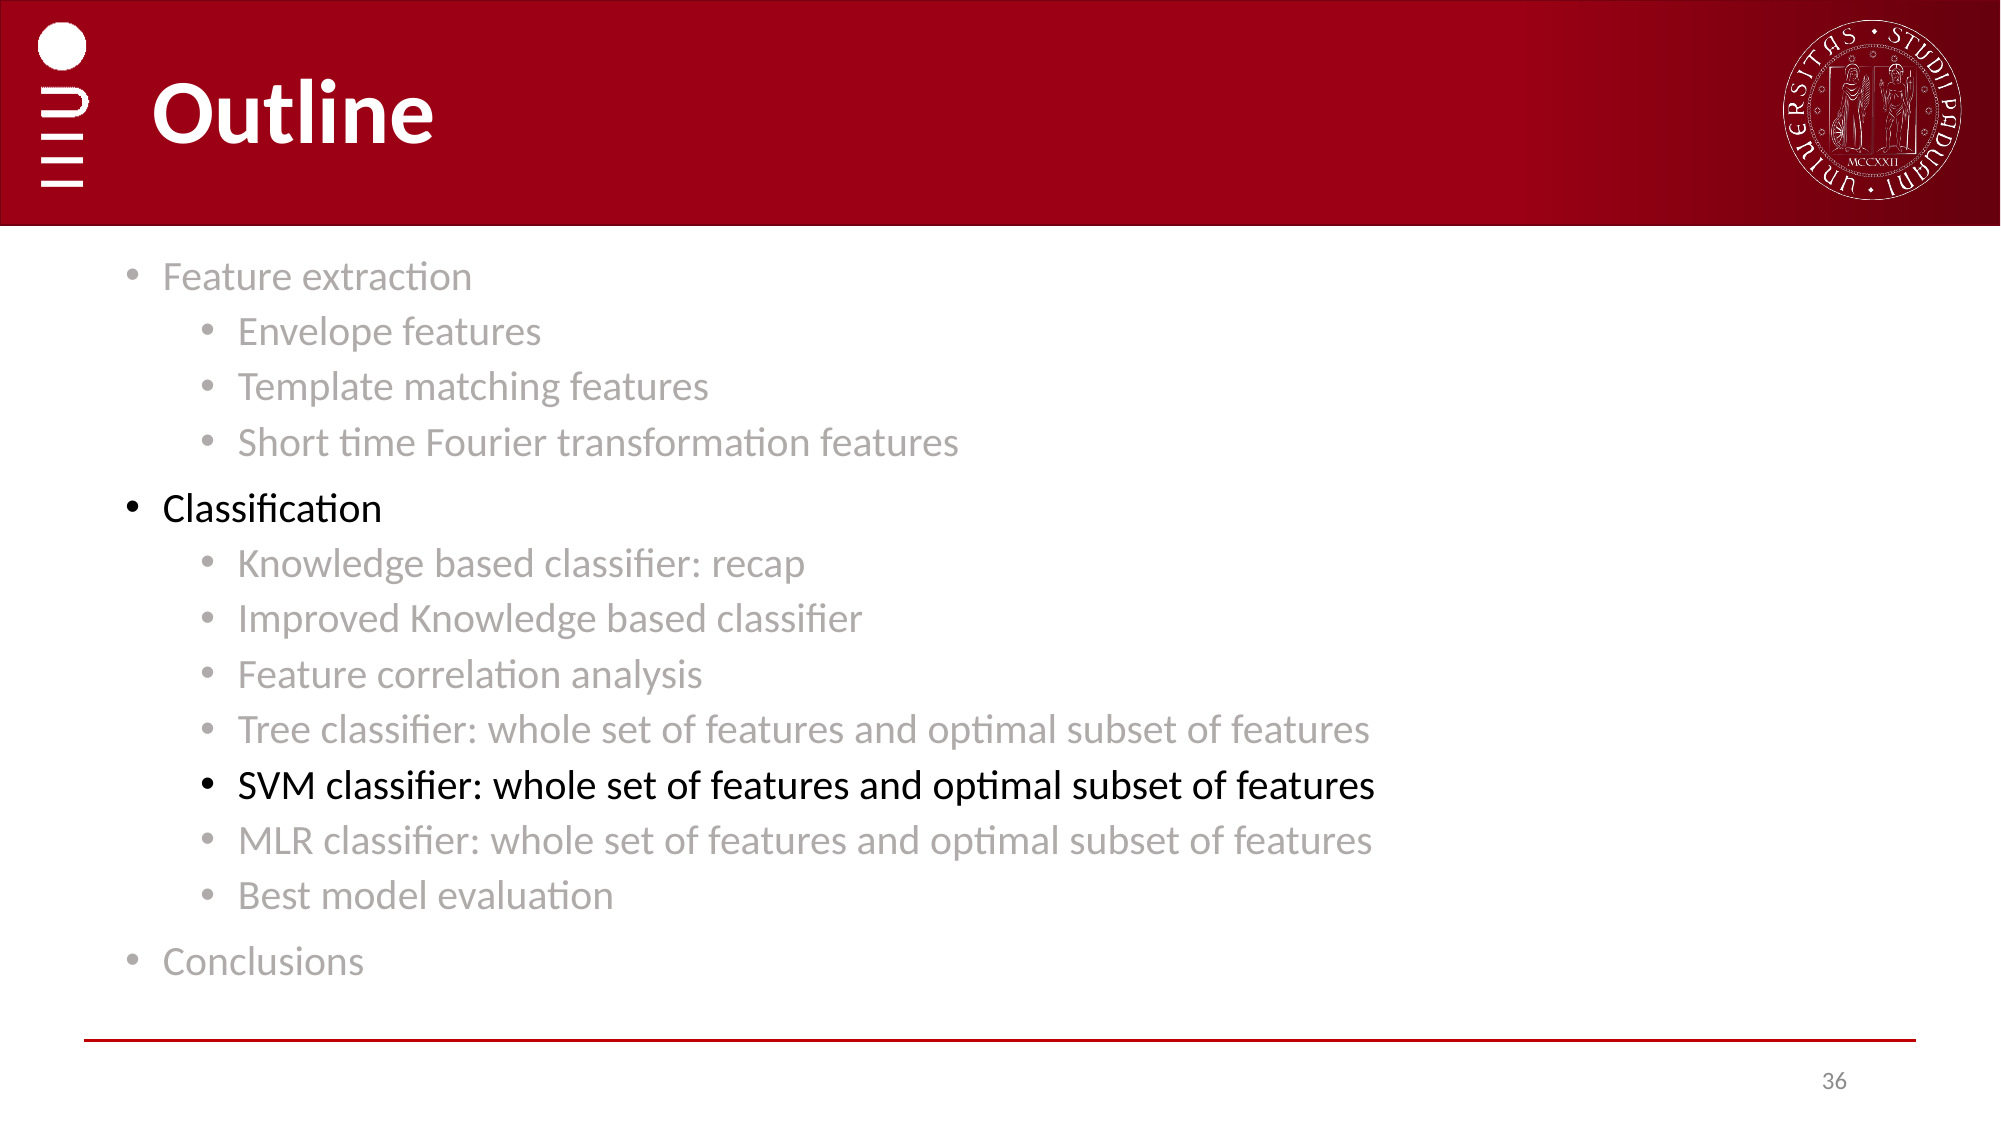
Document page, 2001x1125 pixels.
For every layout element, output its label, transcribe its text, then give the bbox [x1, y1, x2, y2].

picture [1783, 20, 1963, 200]
title Outline [137, 34, 1610, 194]
slide_number 36 [1412, 1049, 1863, 1110]
list Feature extraction Envelope features Template matching features Short time Fourier transformation features Classification Knowledge based classifier: recap Improved Knowledge based classifier Feature correlation analysis Tree classifier: whole set of features and optimal subset of features SVM classifier: whole set of features and optimal subset of features MLR classifier: whole set of features and optimal subset of features Best model evaluation Conclusions [110, 246, 1767, 879]
